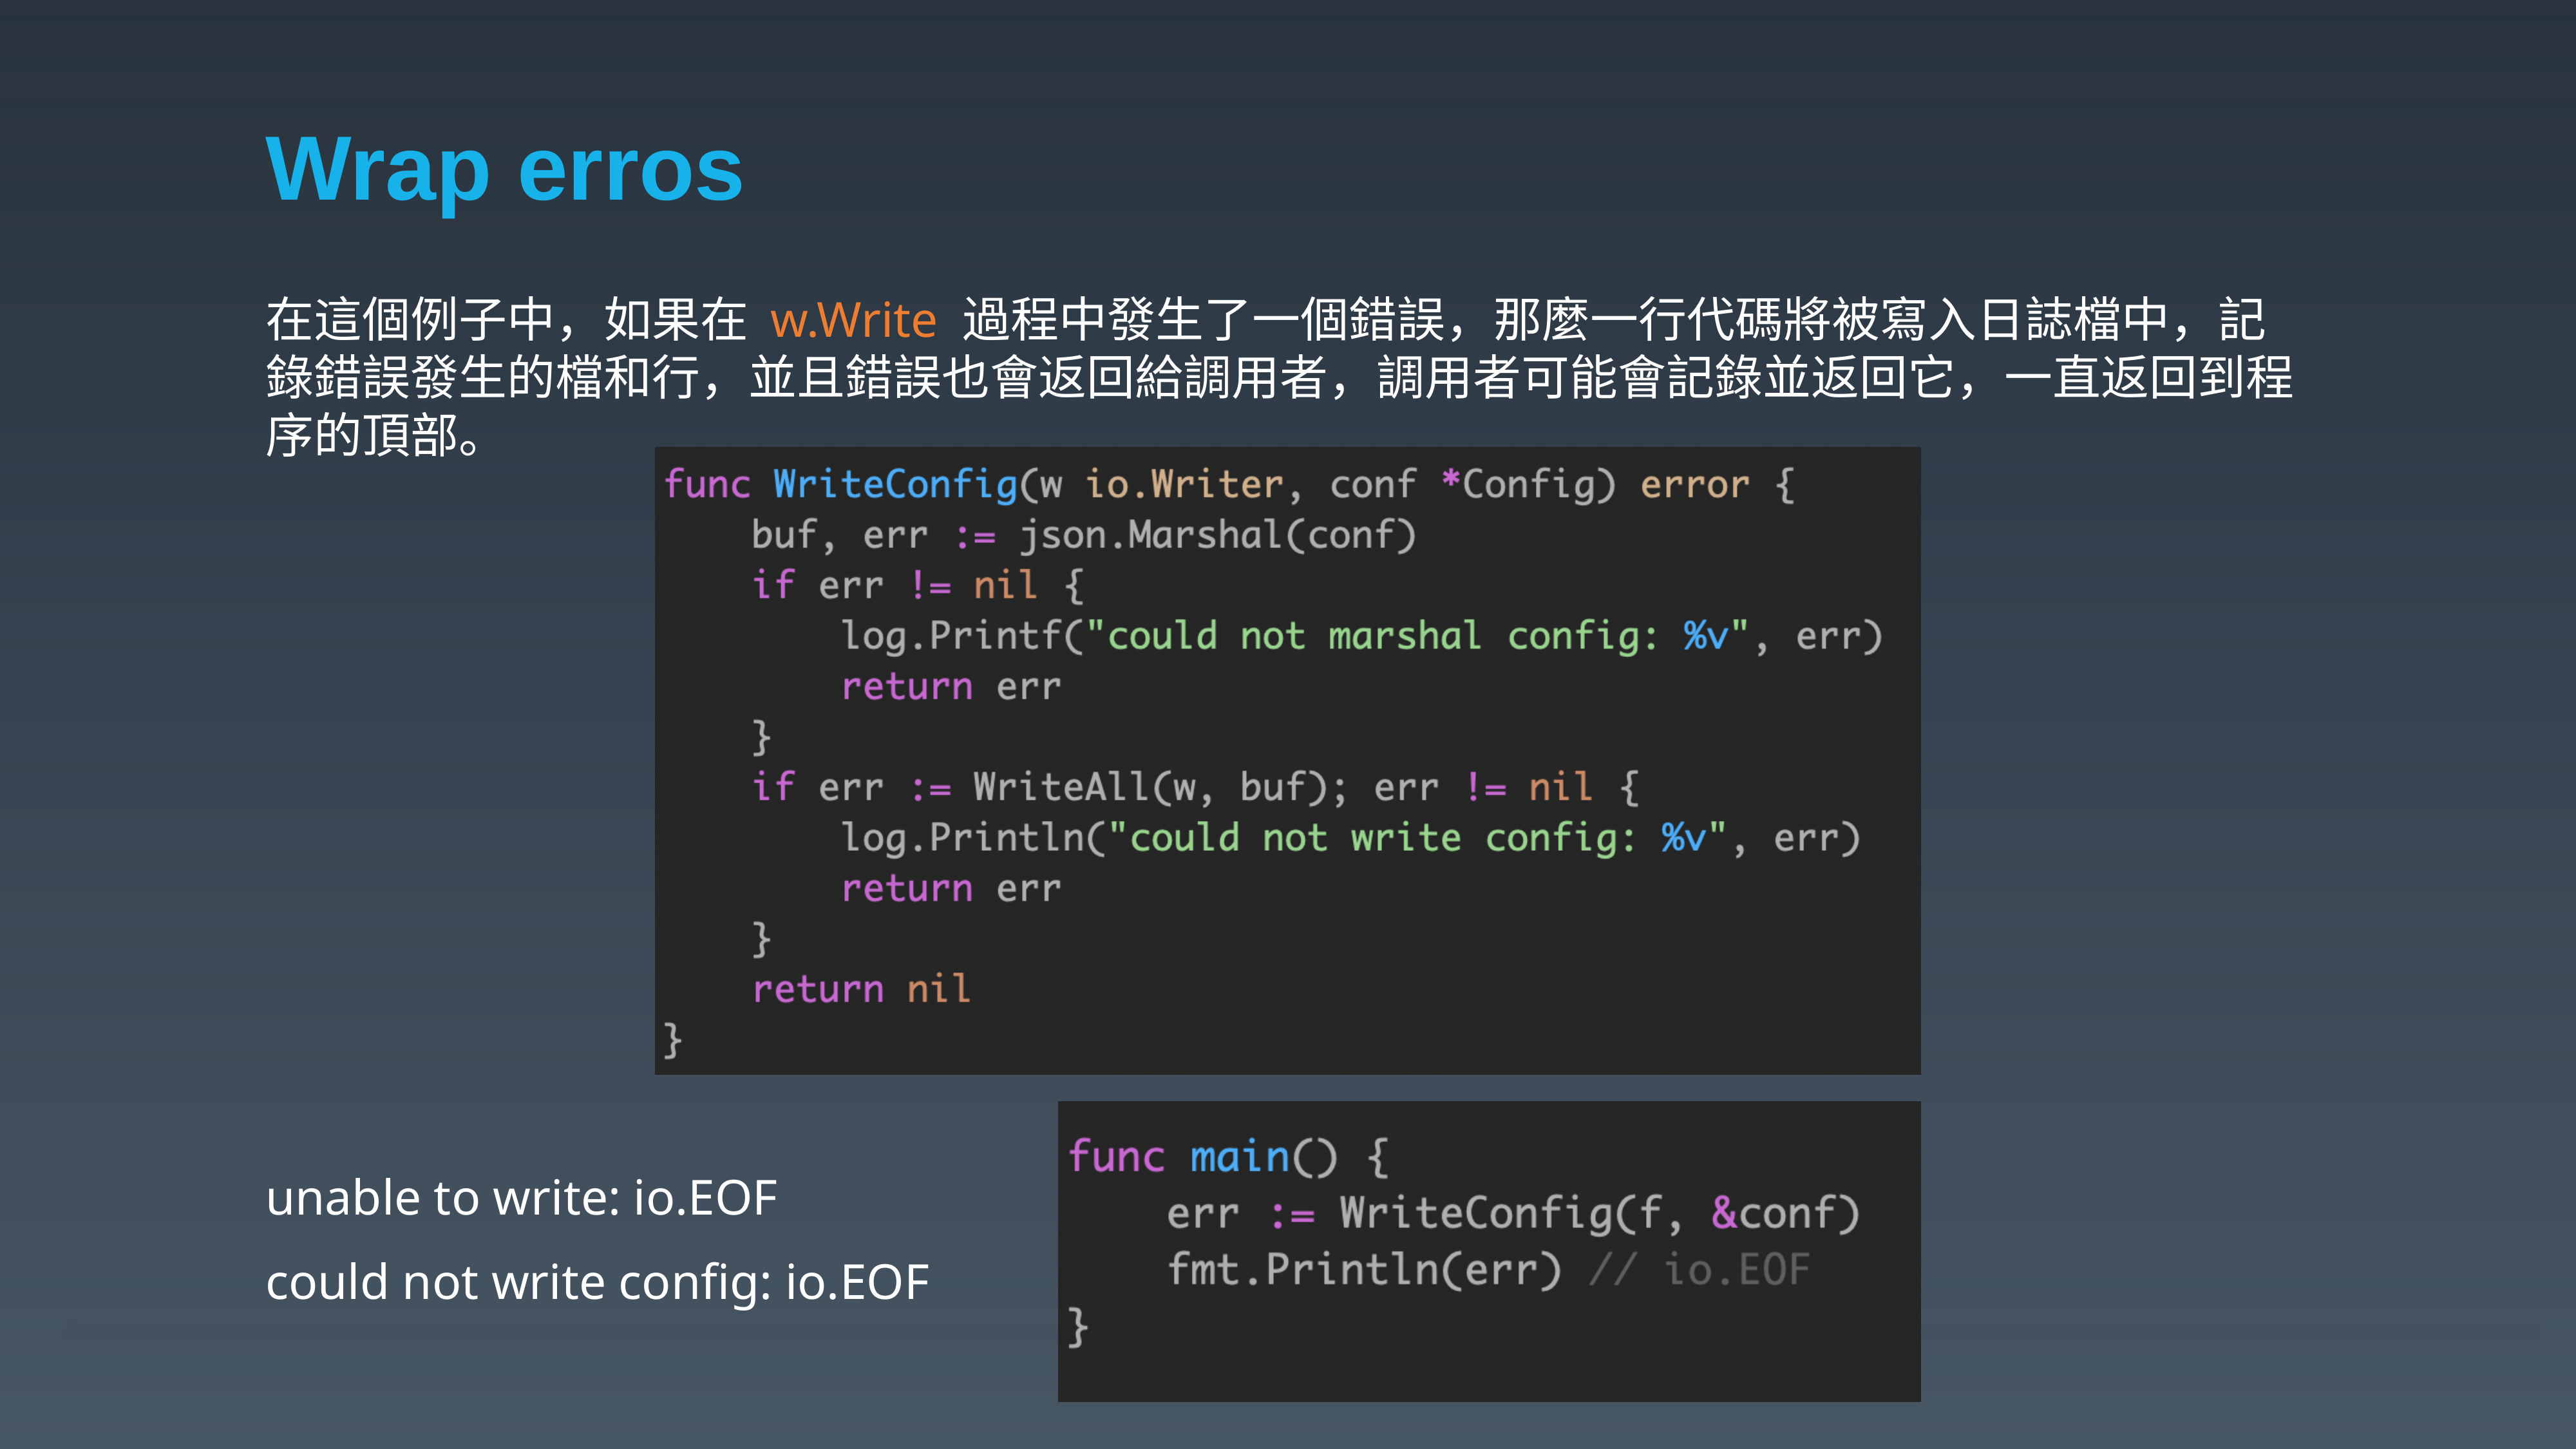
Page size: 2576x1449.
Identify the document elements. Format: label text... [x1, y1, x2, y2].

list 在這個例子中，如果在 w.Write 過程中發生了一個錯誤，那麼一行代碼將被寫入日誌檔中，記錄錯誤發生的檔和行，並且錯誤也會返回給調用者，調用者可能會記錄並返回它，一直返回到程序的頂部。 unable to write: io.EOF could not write config: io.EOF [260, 283, 2316, 1402]
title Wrap erros [260, 103, 2316, 243]
picture [0, 0, 2576, 1449]
